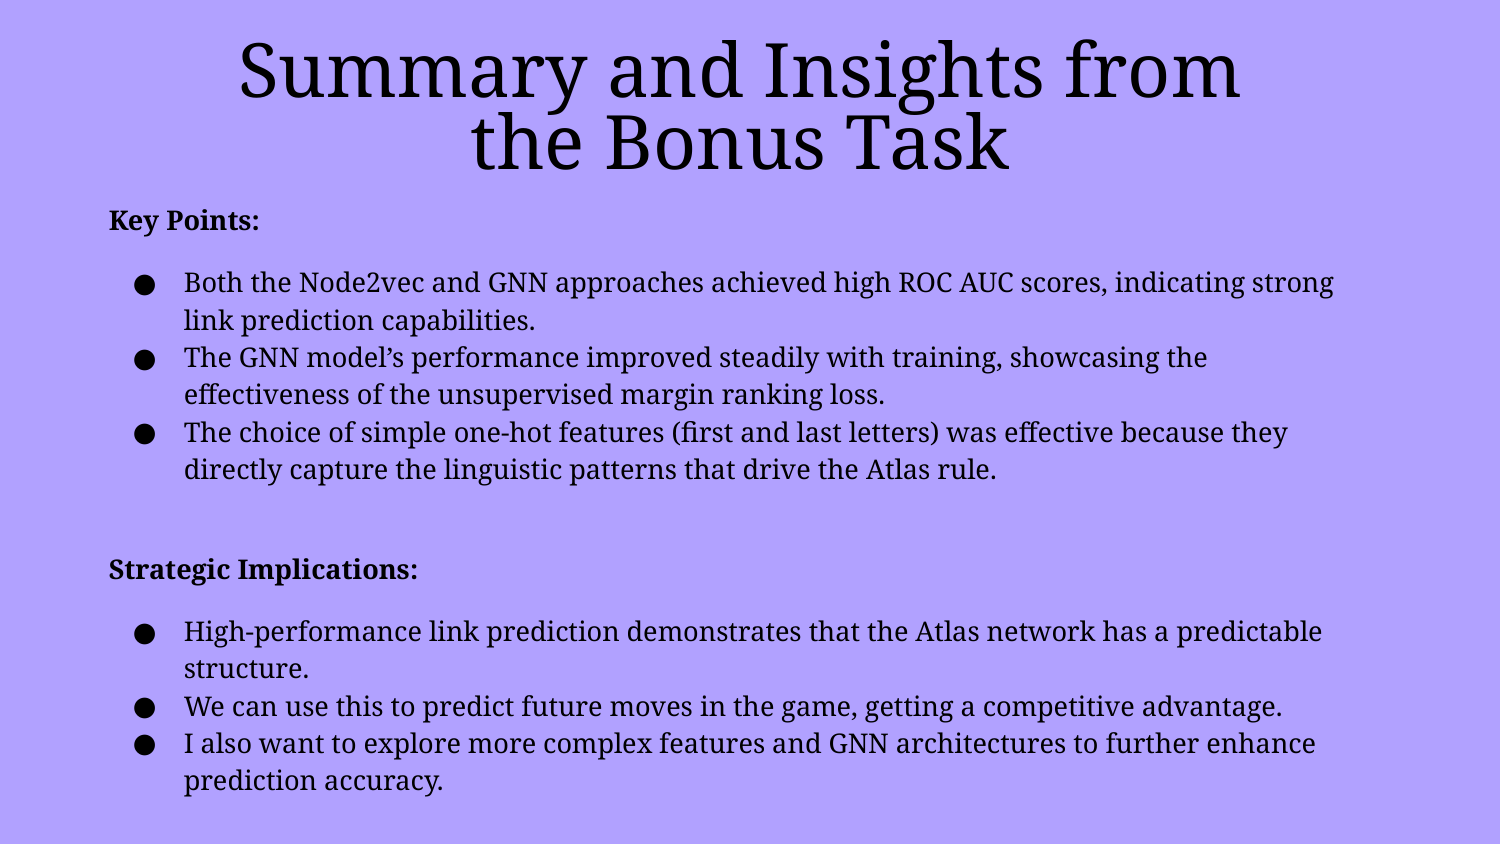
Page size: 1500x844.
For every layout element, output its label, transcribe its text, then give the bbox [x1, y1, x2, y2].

text_box Key Points: Both the Node2vec and GNN approaches achieved high ROC AUC scores, indicating strong link prediction capabilities. The GNN model’s performance improved steadily with training, showcasing the effectiveness of the unsupervised margin ranking loss. The choice of simple one-hot features (first and last letters) was effective because they directly capture the linguistic patterns that drive the Atlas rule. Strategic Implications: High-performance link prediction demonstrates that the Atlas network has a predictable structure. We can use this to predict future moves in the game, getting a competitive advantage. I also want to explore more complex features and GNN architectures to further enhance prediction accuracy. [93, 188, 1388, 812]
title Summary and Insights from the Bonus Task [217, 25, 1264, 188]
